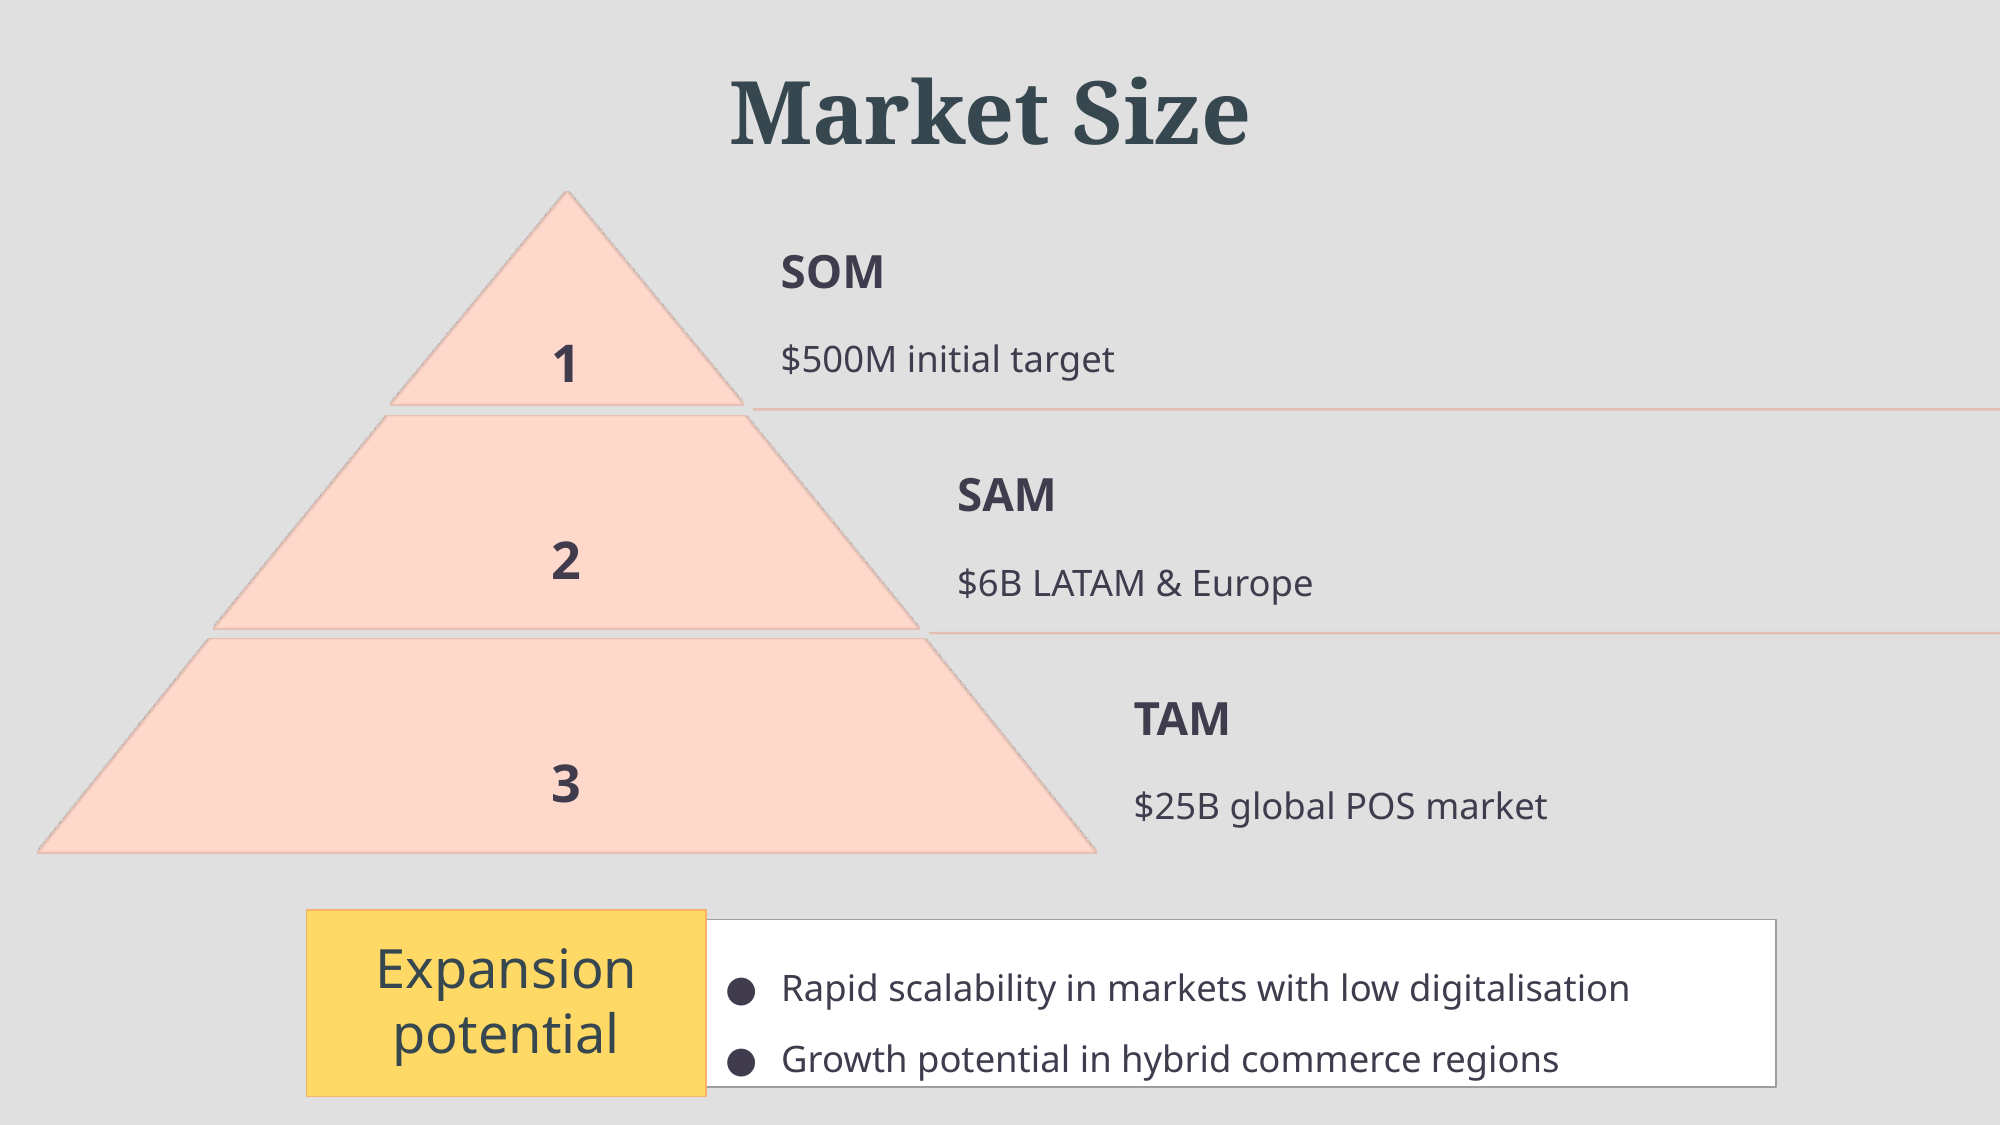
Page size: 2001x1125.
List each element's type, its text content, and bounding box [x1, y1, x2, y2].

text_box $500M initial target [780, 309, 1117, 369]
picture [213, 414, 921, 630]
text_box Market Size [374, 41, 1606, 172]
text_box TAM [1133, 676, 1551, 735]
text_box SAM [957, 452, 1325, 511]
picture [36, 638, 1097, 854]
text_box [707, 919, 1776, 938]
text_box $6B LATAM & Europe [957, 532, 1325, 593]
text_box [707, 1053, 1776, 1088]
text_box [929, 631, 2000, 635]
text_box Rapid scalability in markets with low digitalisation Growth potential in hybrid commerce regions [706, 938, 1840, 1053]
text_box SOM [780, 228, 1117, 287]
picture [390, 191, 744, 407]
text_box $25B global POS market [1133, 756, 1551, 817]
text_box [306, 910, 707, 1097]
text_box Expansion potential [355, 919, 658, 1050]
